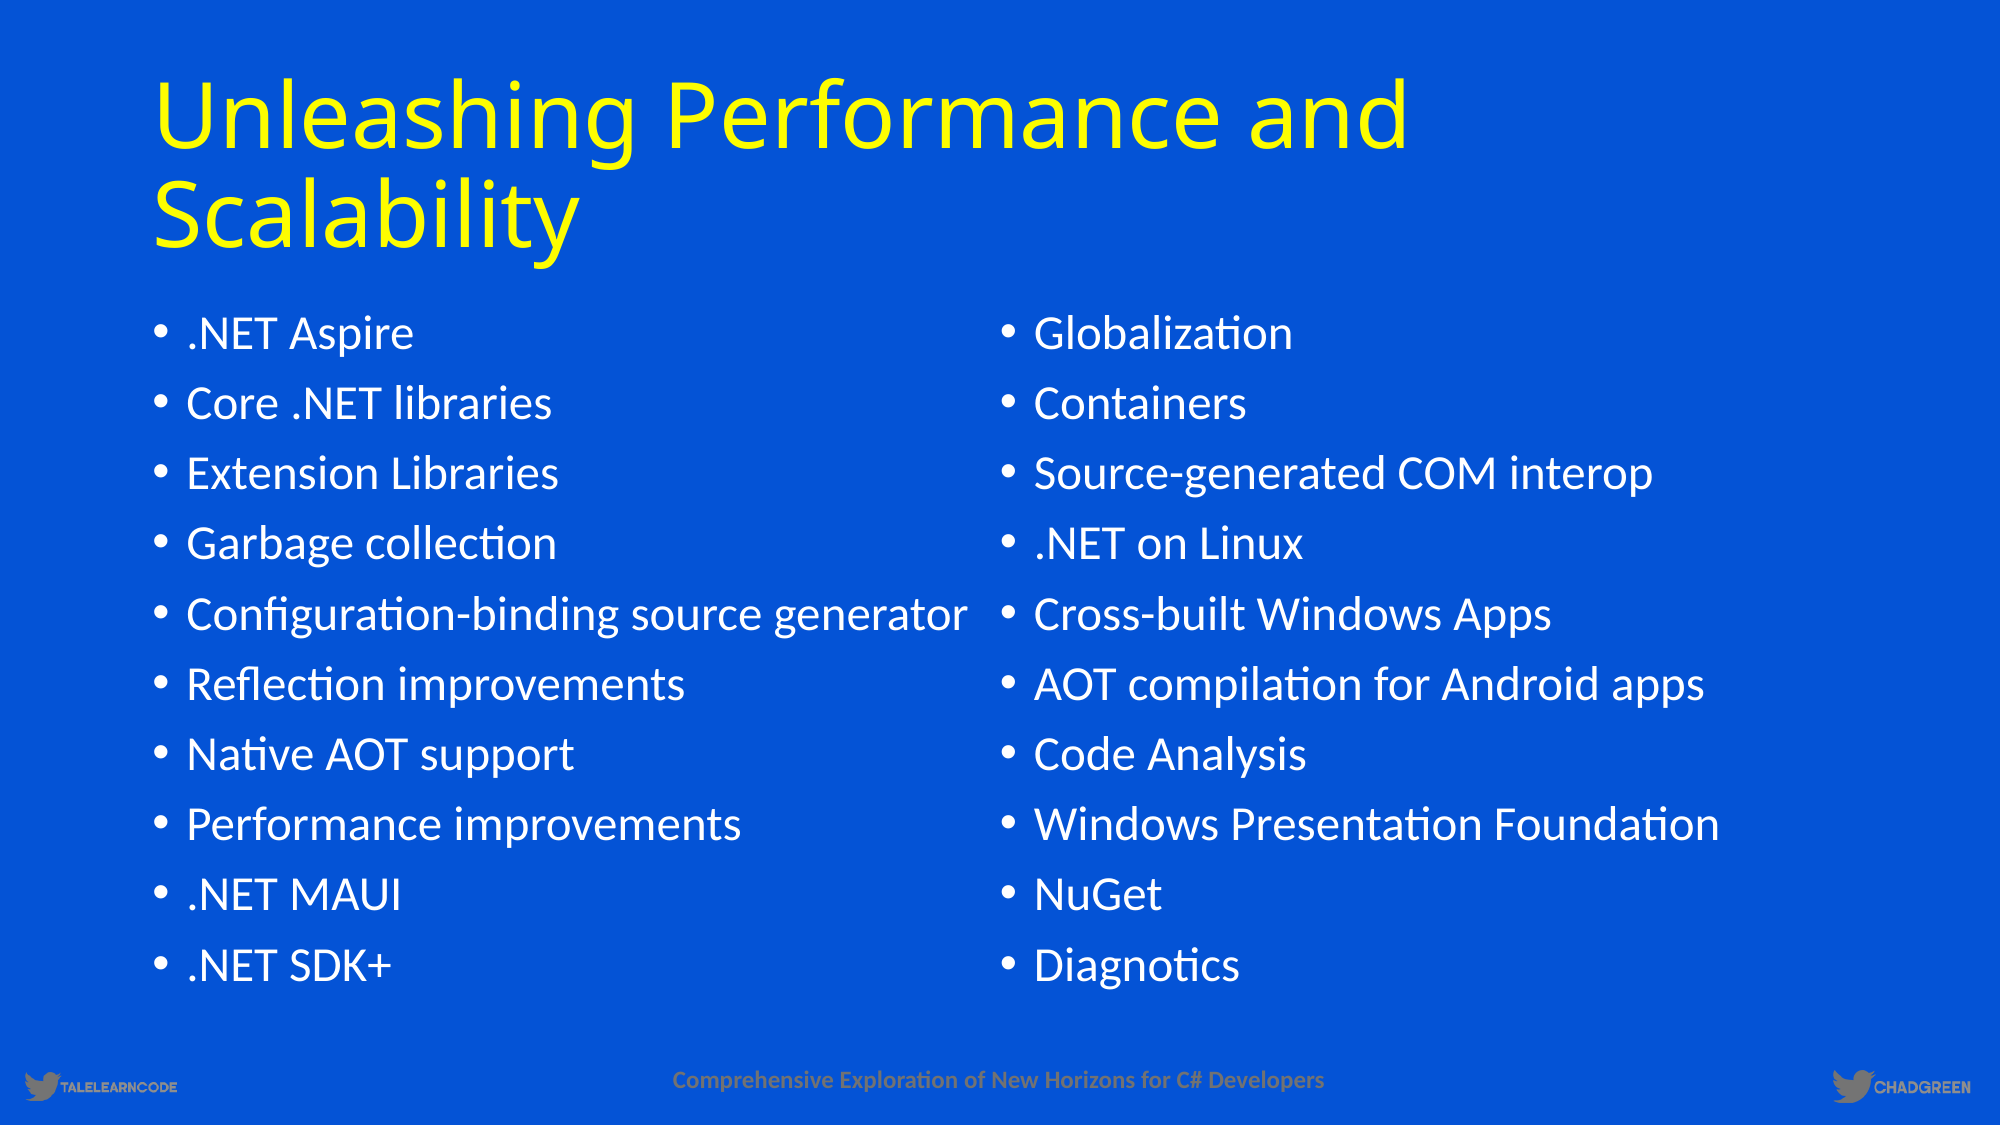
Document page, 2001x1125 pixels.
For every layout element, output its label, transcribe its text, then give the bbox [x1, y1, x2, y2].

title Unleashing Performance and Scalability [137, 59, 1863, 278]
list .NET Aspire Core .NET libraries Extension Libraries Garbage collection Configuration-binding source generator Reflection improvements Native AOT support Performance improvements .NET MAUI .NET SDK+ Globalization Containers Source-generated COM interop .NET on Linux Cross-built Windows Apps AOT compilation for Android apps Code Analysis Windows Presentation Foundation NuGet Diagnotics [137, 299, 1863, 1014]
